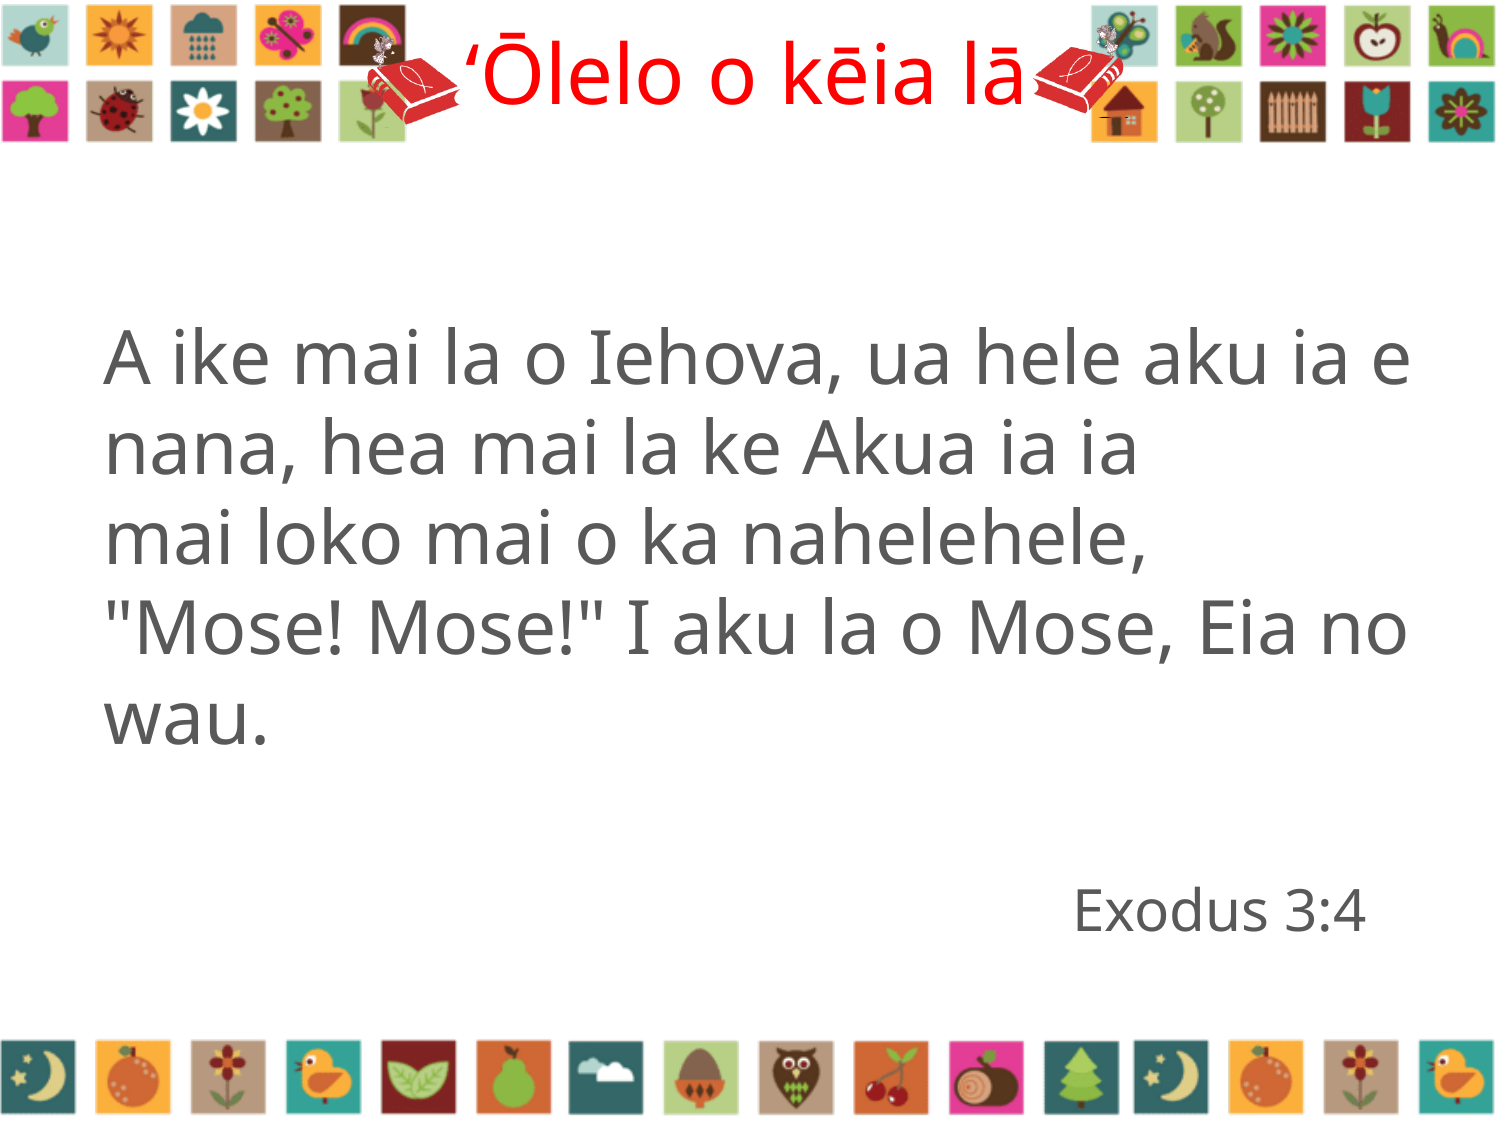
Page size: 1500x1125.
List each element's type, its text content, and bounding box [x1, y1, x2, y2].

picture [0, 3, 492, 150]
picture [1001, 3, 1500, 150]
text_box Exodus 3:4 [749, 865, 1382, 951]
text_box A ike mai la o Iehova, ua hele aku ia e nana, hea mai la ke Akua ia ia mai loko mai o ka nahelehele, "Mose! Mose!" I aku la o Mose, Eia no wau. [88, 302, 1436, 858]
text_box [0, 1028, 1500, 1118]
text_box ʻŌlelo o kēia lā [425, 13, 1077, 129]
